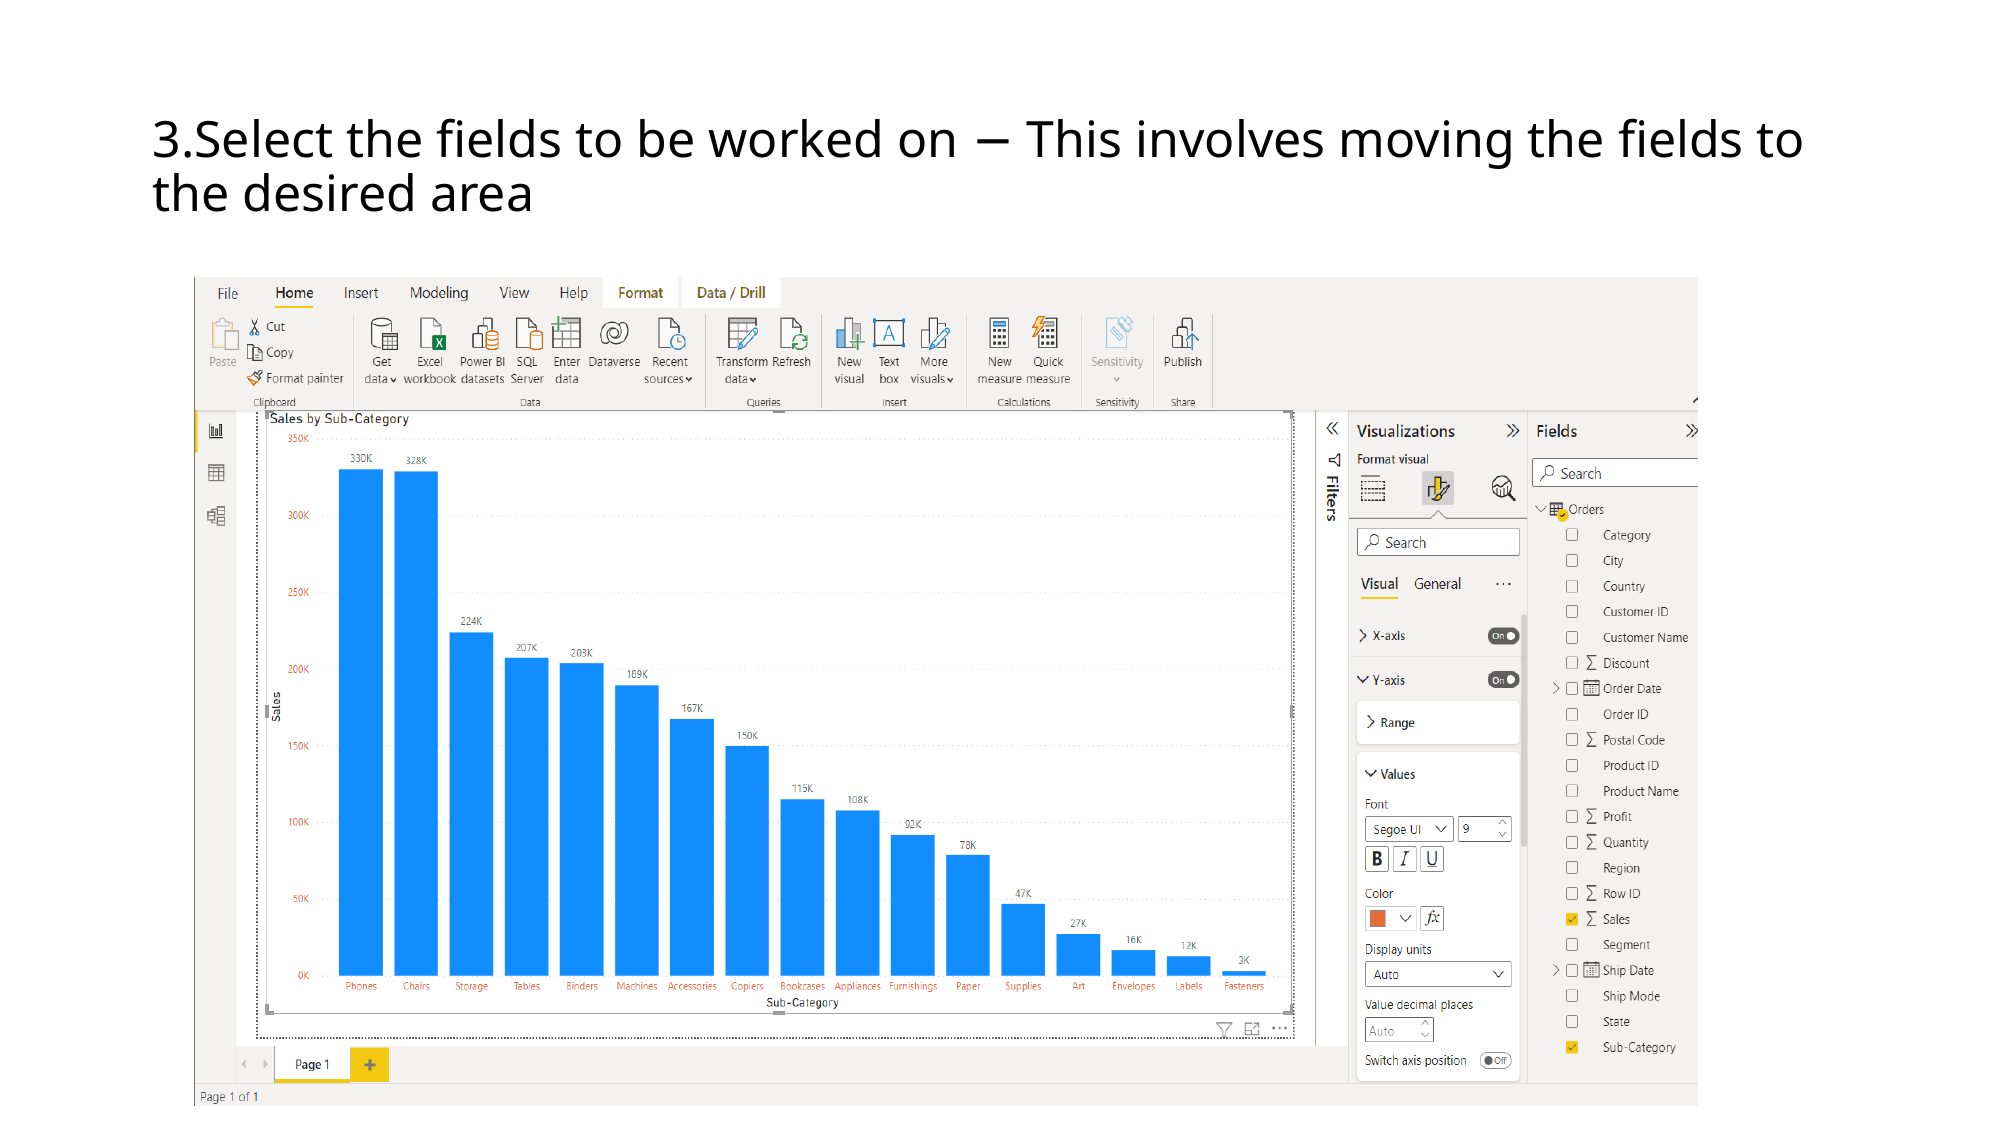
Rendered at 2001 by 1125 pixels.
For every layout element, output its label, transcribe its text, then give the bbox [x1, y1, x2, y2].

title 3.Select the fields to be worked on − This involves moving the fields to the desired area [137, 59, 1863, 278]
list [194, 277, 1698, 1106]
